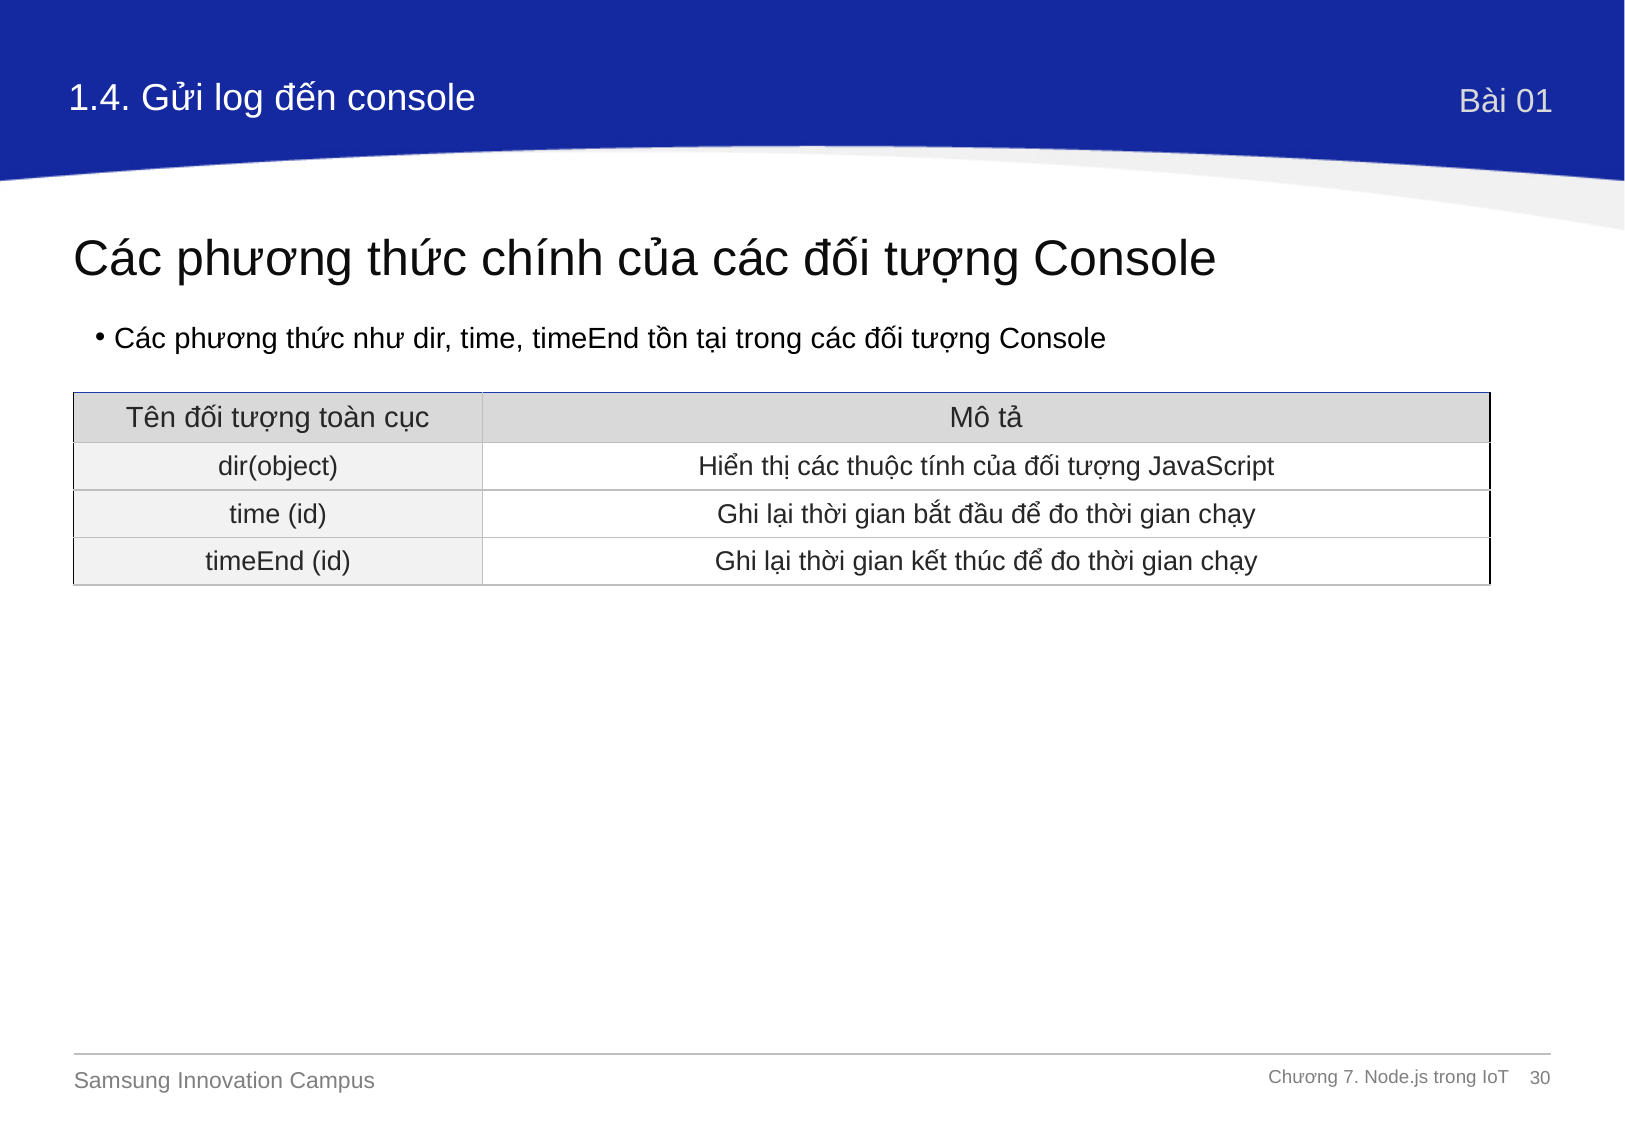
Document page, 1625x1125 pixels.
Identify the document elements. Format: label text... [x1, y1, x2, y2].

table_header Tên đối tượng toàn cục [74, 393, 482, 442]
table_cell Ghi lại thời gian kết thúc để đo thời gian chạy [483, 538, 1489, 584]
table_cell Hiển thị các thuộc tính của đối tượng JavaScript [483, 443, 1489, 489]
text_box 1.4. Gửi log đến console [68, 72, 1024, 118]
table_cell timeEnd (id) [74, 538, 482, 584]
table_cell time (id) [74, 491, 482, 537]
text_box Bài 01 [1422, 78, 1554, 119]
table_cell dir(object) [74, 443, 482, 489]
text_box Các phương thức chính của các đối tượng Console [73, 225, 1551, 286]
text_box Các phương thức như dir, time, timeEnd tồn tại trong các đối tượng Console [95, 318, 1509, 354]
table_header Mô tả [483, 393, 1489, 442]
table_cell Ghi lại thời gian bắt đầu để đo thời gian chạy [483, 491, 1489, 537]
picture [0, 0, 1625, 1125]
